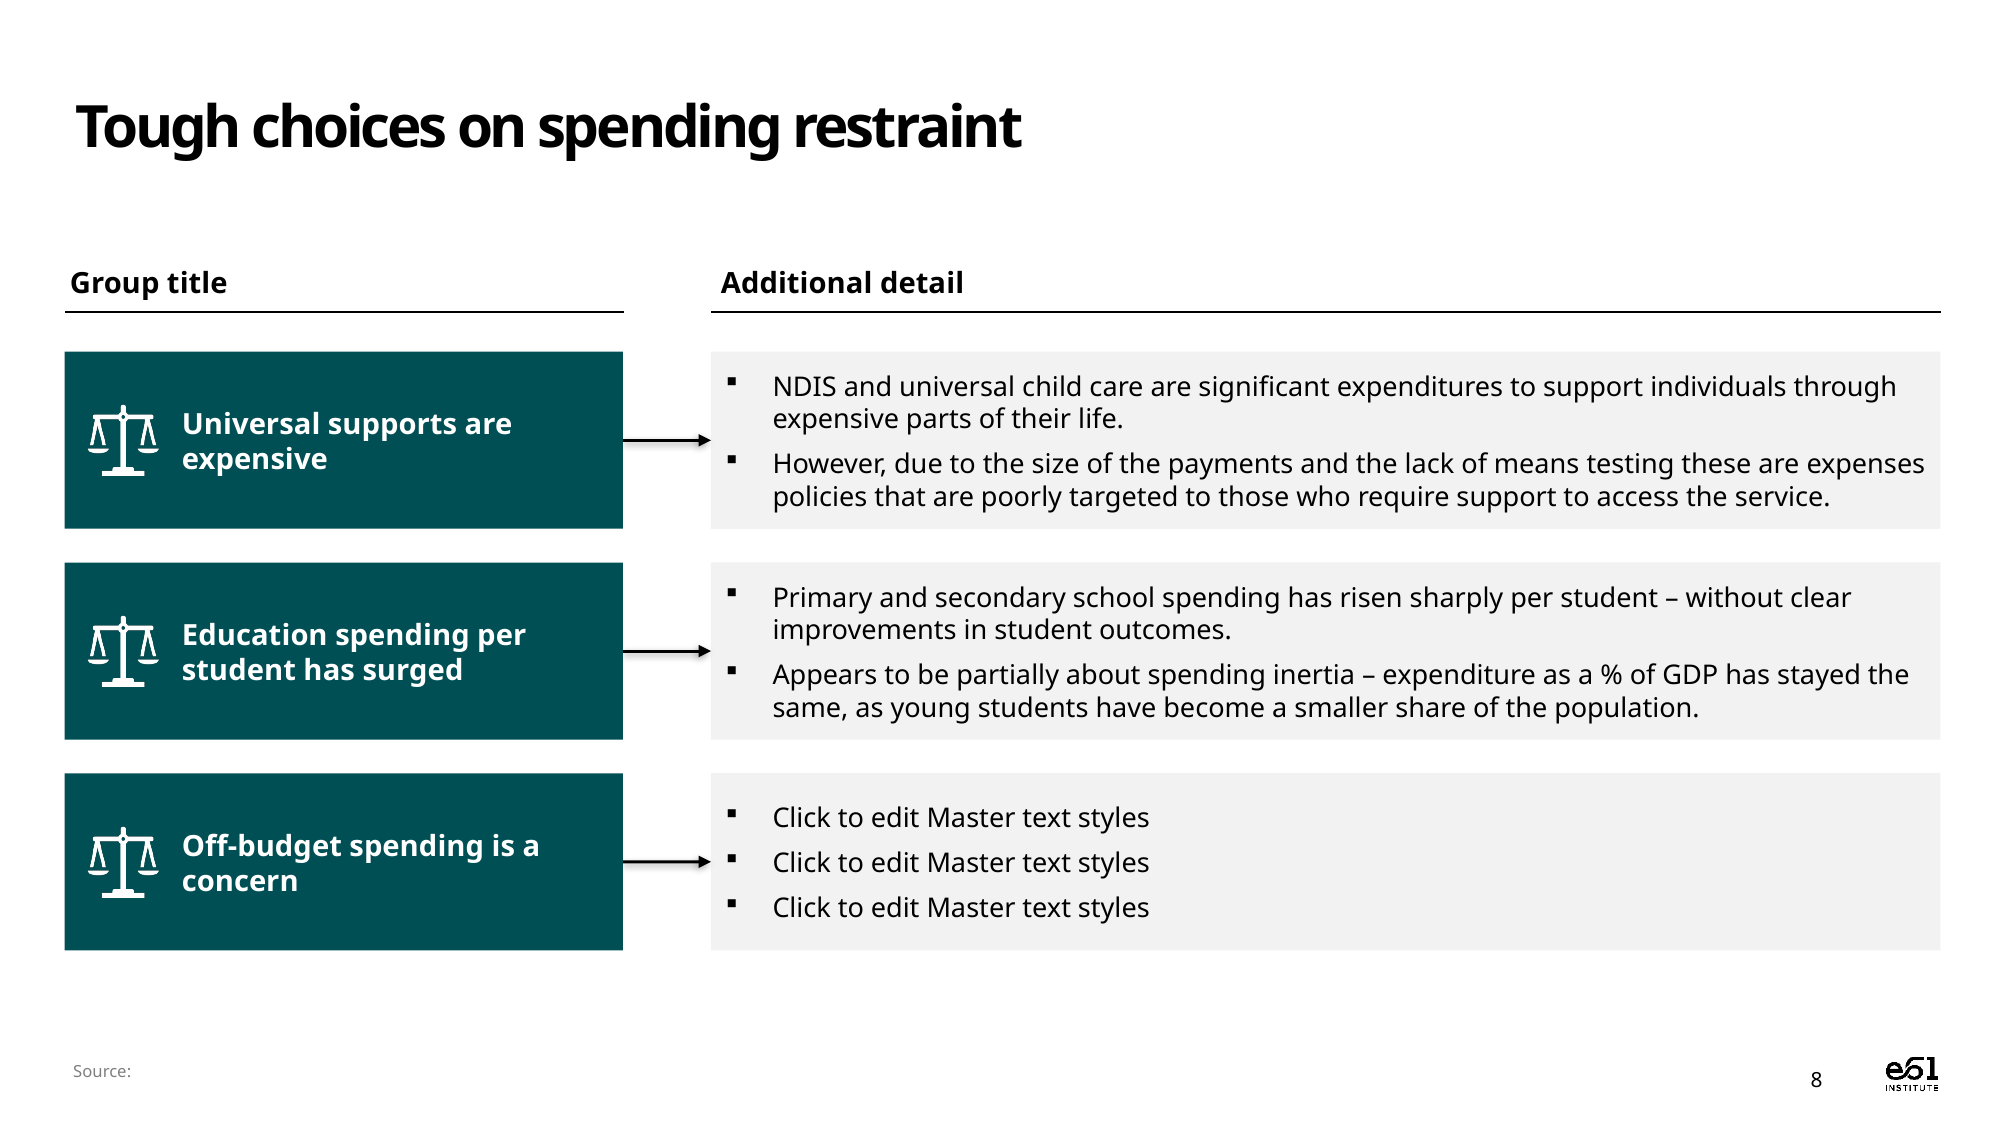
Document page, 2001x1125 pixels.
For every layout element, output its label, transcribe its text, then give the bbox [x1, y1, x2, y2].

picture [80, 397, 166, 483]
picture [80, 819, 166, 905]
text_box Additional detail [706, 258, 1942, 306]
picture [80, 594, 166, 694]
slide_number 8 [1795, 1050, 1888, 1095]
title Tough choices on spending restraint [60, 95, 1941, 211]
text_box Primary and secondary school spending has risen sharply per student – without clear improvements in student outcomes. Appears to be partially about spending inertia – expenditure as a % of GDP has stayed the same, as young students have become a smaller share of the population. [710, 562, 1941, 740]
text_box Universal supports are expensive [64, 351, 623, 529]
text_box Click to edit Master text styles Click to edit Master text styles Click to edit Master text styles [710, 773, 1941, 951]
text_box NDIS and universal child care are significant expenditures to support individuals through expensive parts of their life. However, due to the size of the payments and the lack of means testing these are expenses policies that are poorly targeted to those who require support to access the service. [710, 351, 1941, 529]
text_box Group title [55, 258, 614, 306]
footer Source: [58, 1050, 671, 1095]
text_box Education spending per student has surged [64, 562, 623, 740]
picture [1883, 1048, 1941, 1096]
text_box Off-budget spending is a concern [64, 773, 623, 951]
